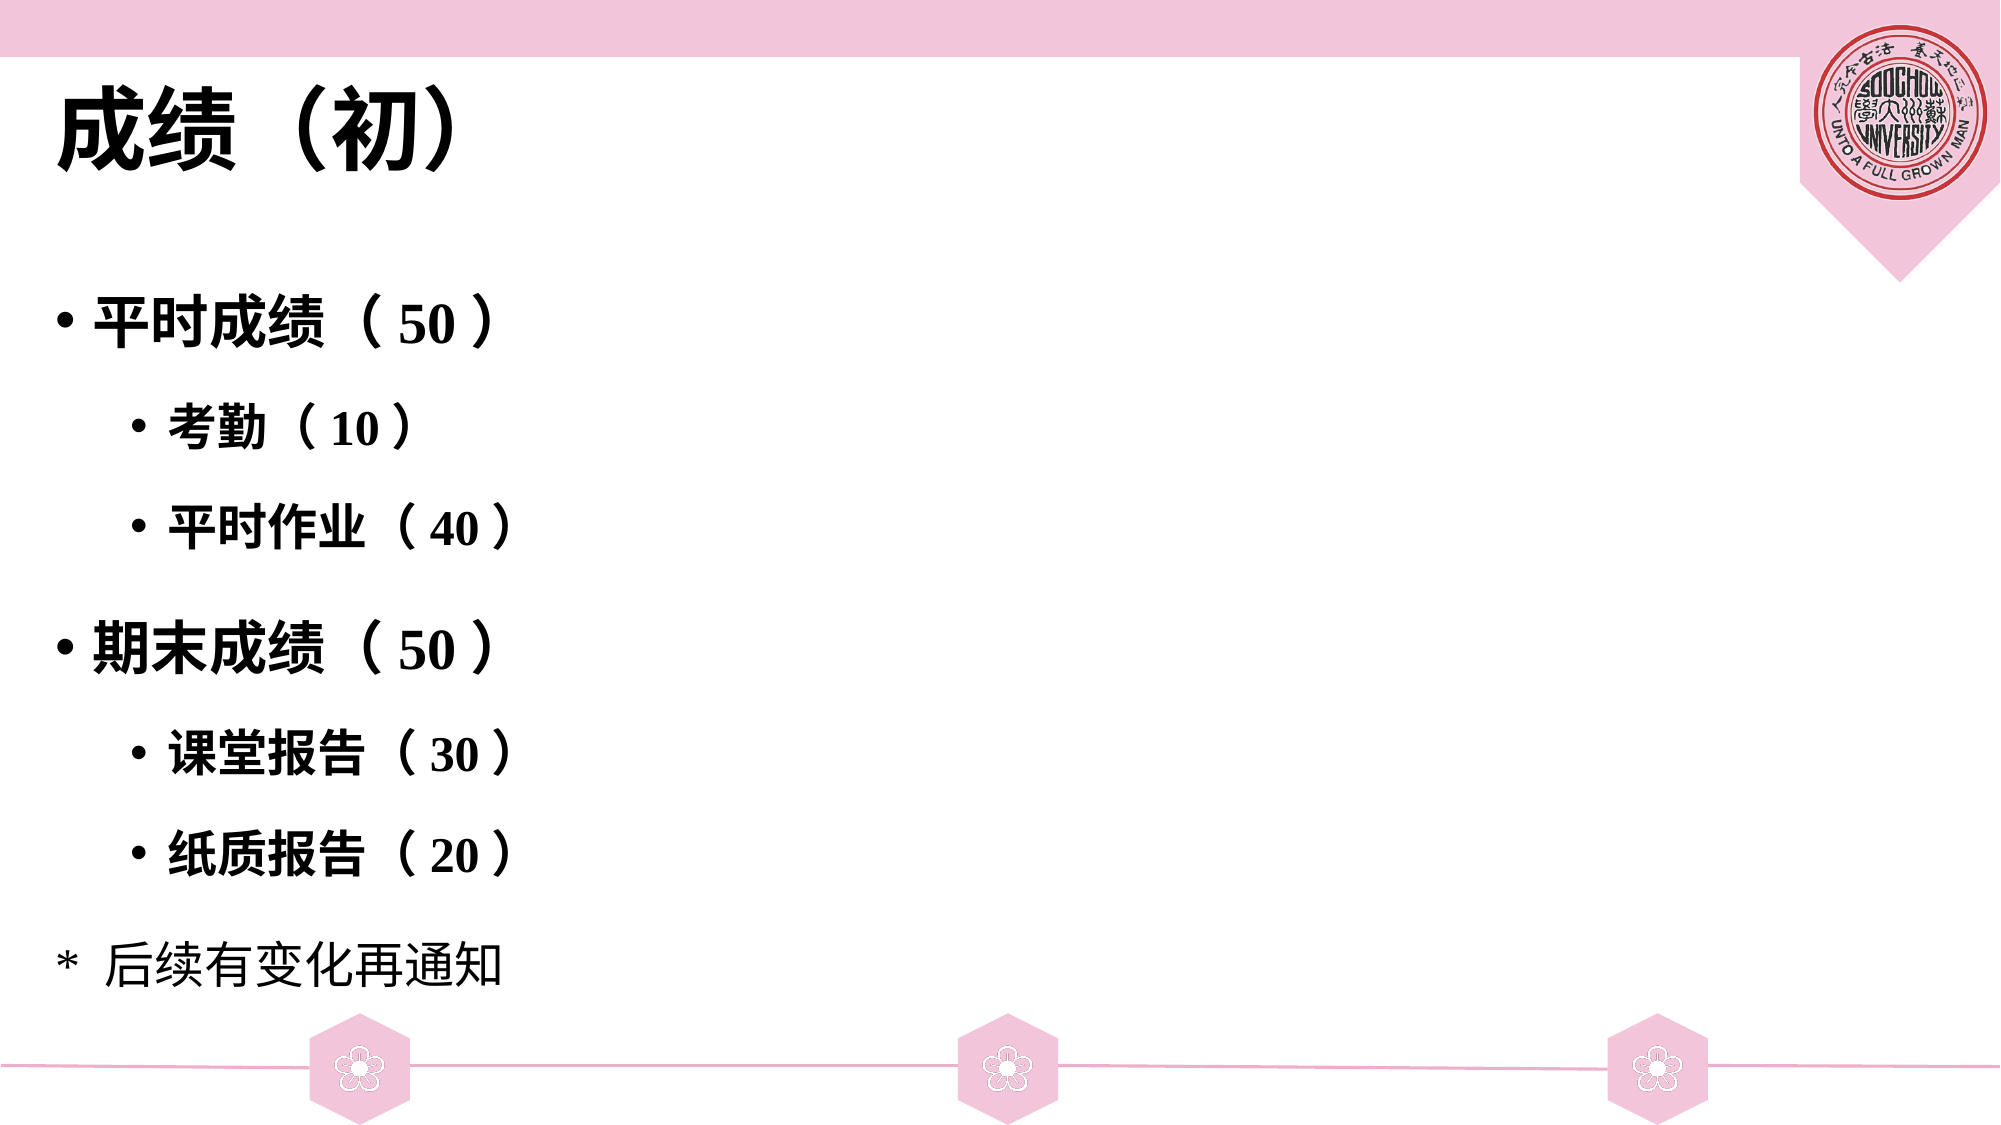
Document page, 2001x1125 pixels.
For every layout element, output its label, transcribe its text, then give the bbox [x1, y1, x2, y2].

picture [979, 1043, 1035, 1093]
title 成绩（初） [40, 25, 1766, 242]
picture [1811, 23, 1989, 202]
picture [331, 1043, 387, 1093]
list 平时成绩（50） 考勤（10） 平时作业（40） 期末成绩（50） 课堂报告（30） 纸质报告（20） * 后续有变化再通知 [40, 242, 1954, 1028]
picture [1629, 1043, 1685, 1093]
